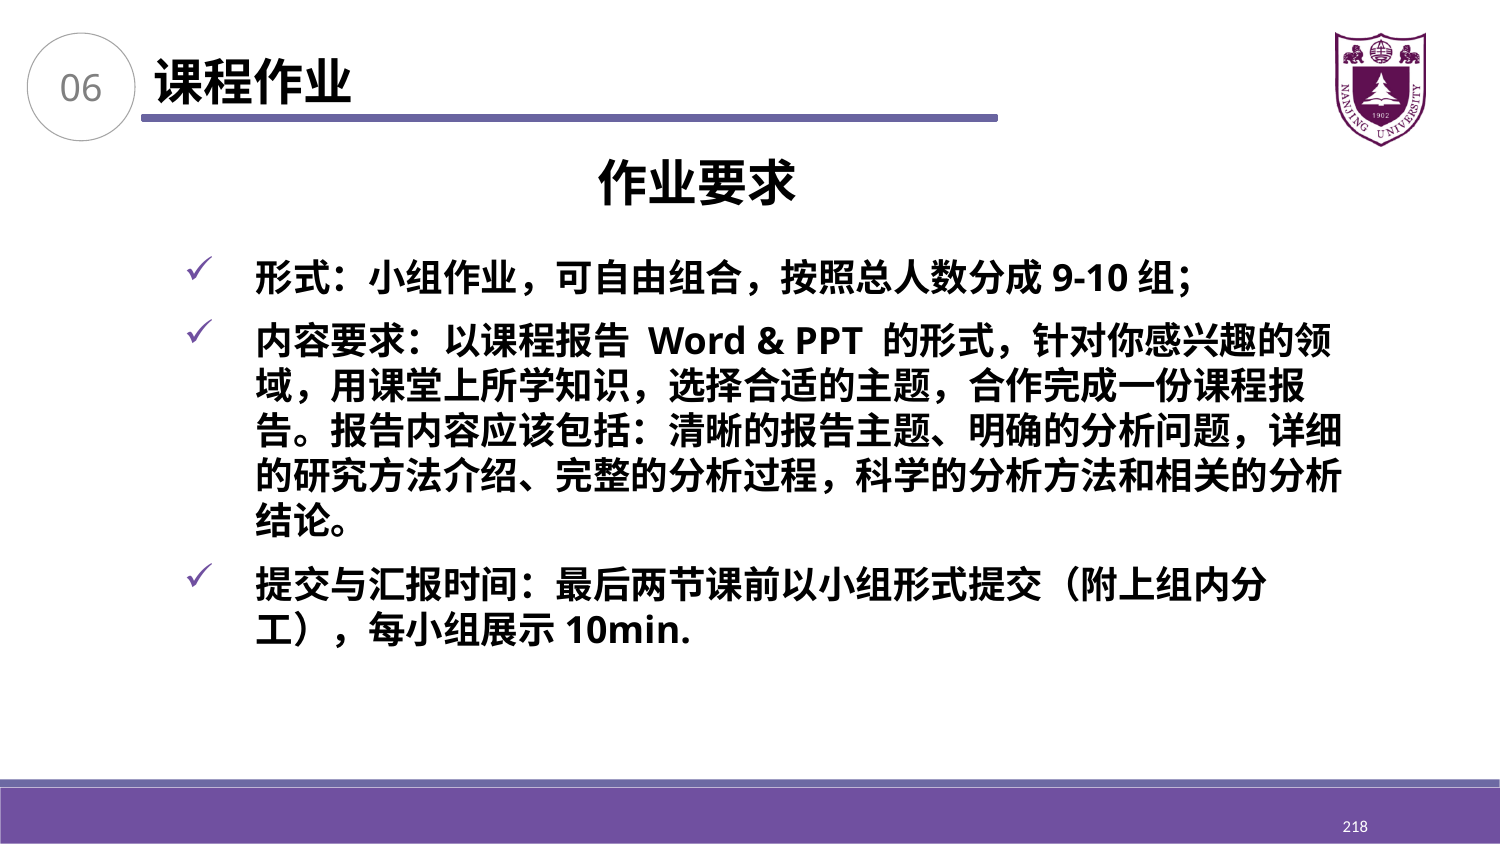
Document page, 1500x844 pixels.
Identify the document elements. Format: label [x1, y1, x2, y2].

text_box [141, 45, 998, 122]
text_box [91, 200, 1380, 659]
slide_number [1218, 803, 1380, 844]
text_box [25, 31, 137, 143]
text_box [135, 126, 1117, 217]
picture [1334, 31, 1427, 147]
